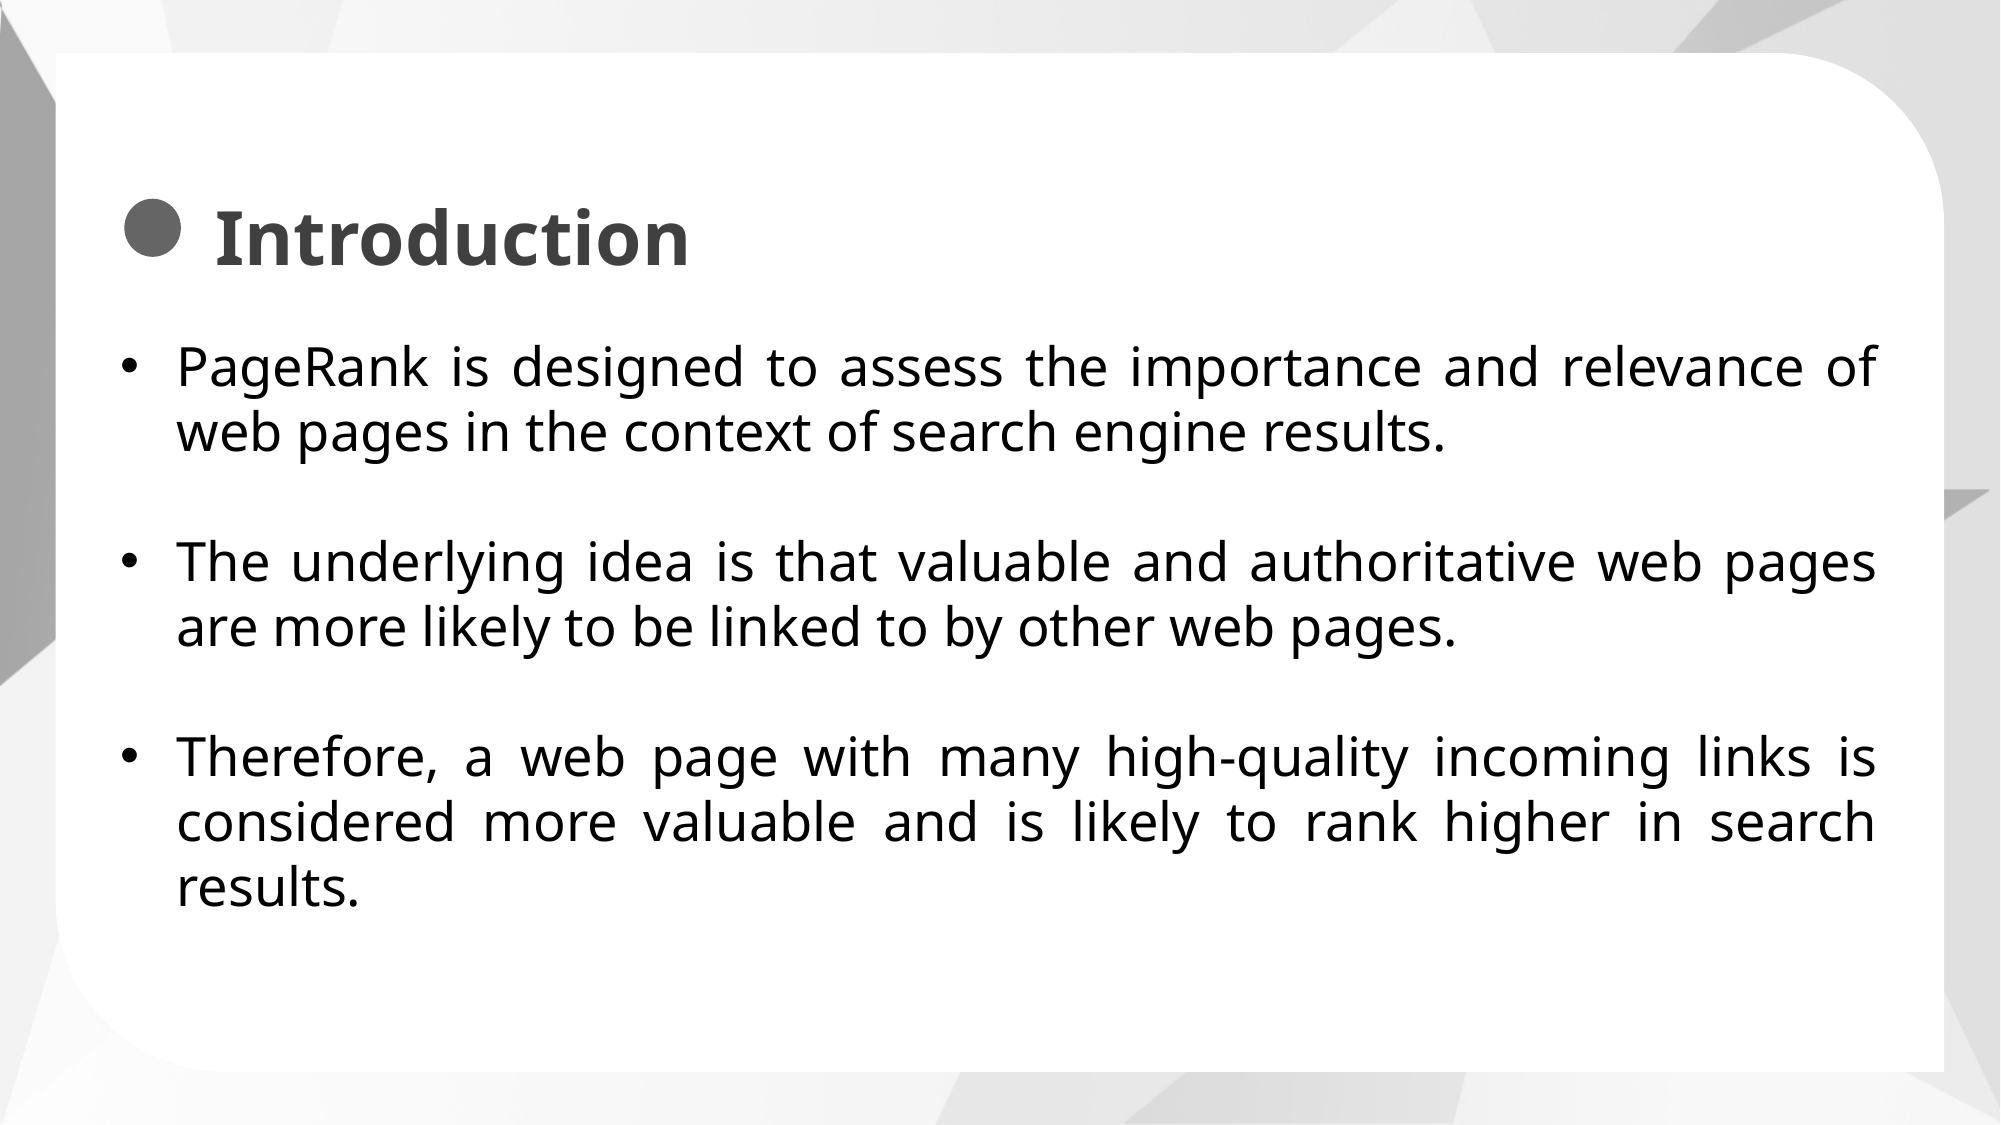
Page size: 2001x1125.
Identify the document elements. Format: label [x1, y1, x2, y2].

picture [0, 0, 2001, 1125]
text_box [55, 52, 1945, 1072]
